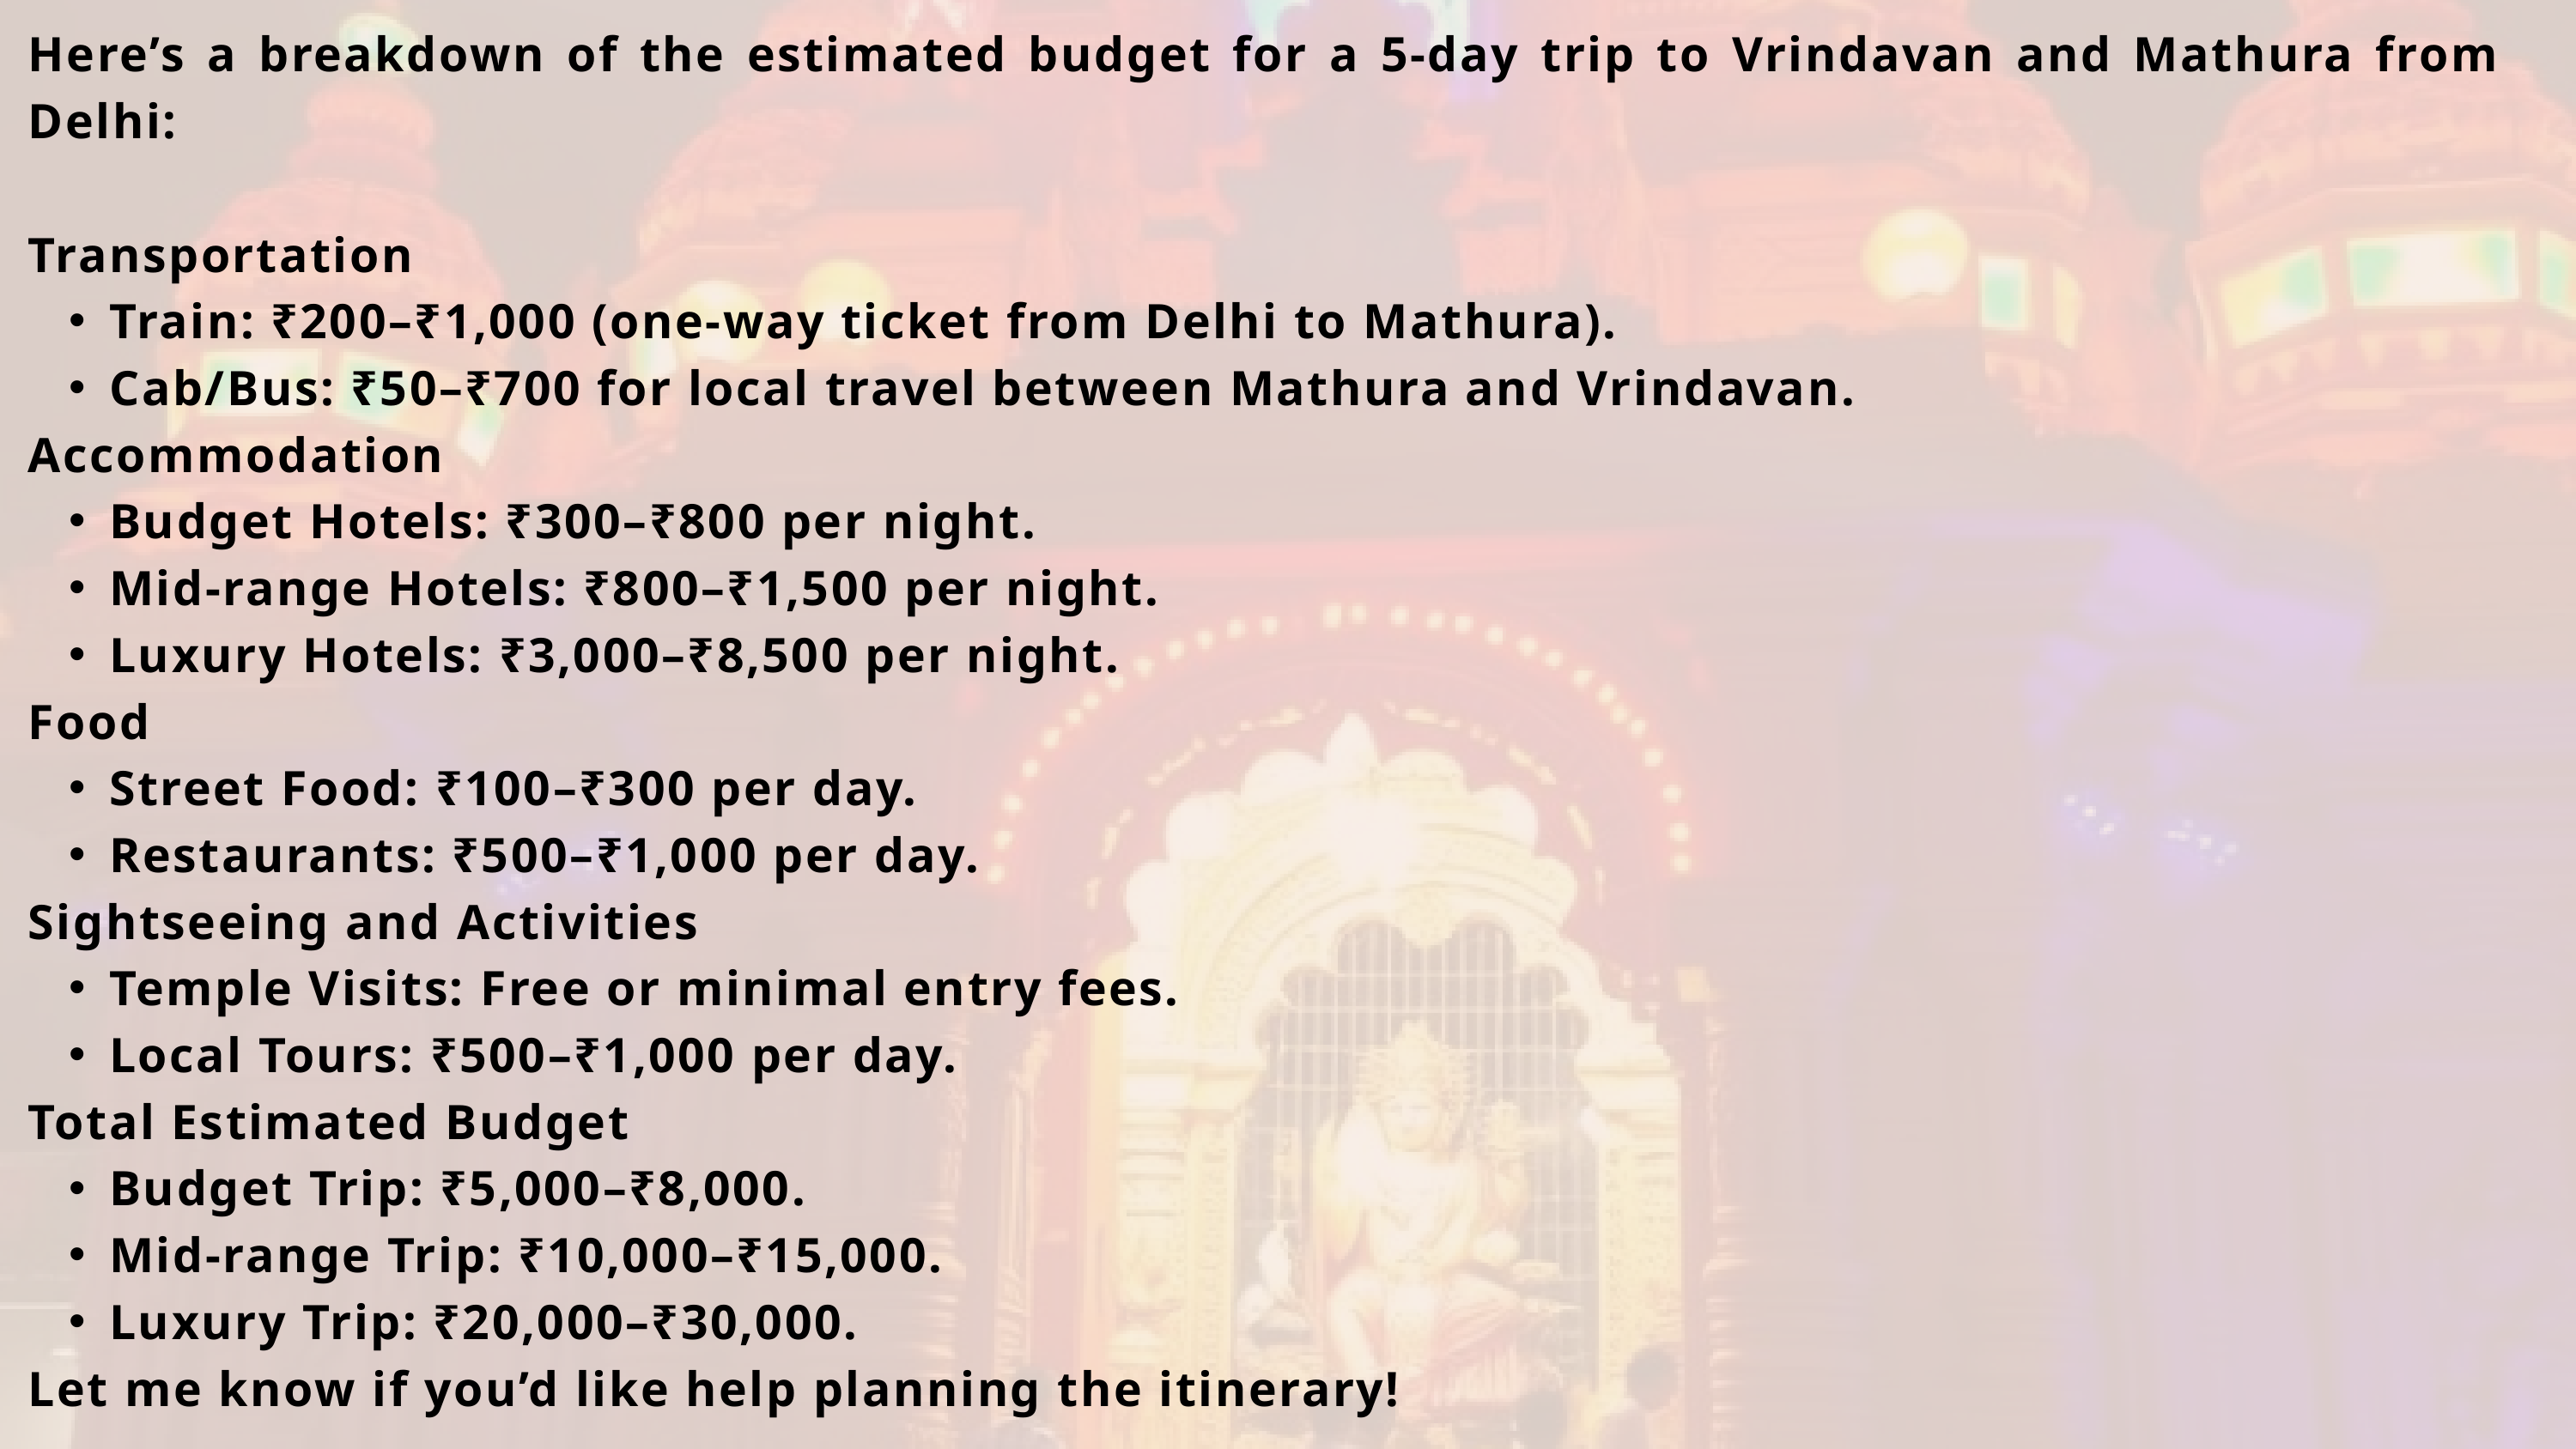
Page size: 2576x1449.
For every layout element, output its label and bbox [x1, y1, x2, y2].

text_box [0, 0, 2576, 1449]
